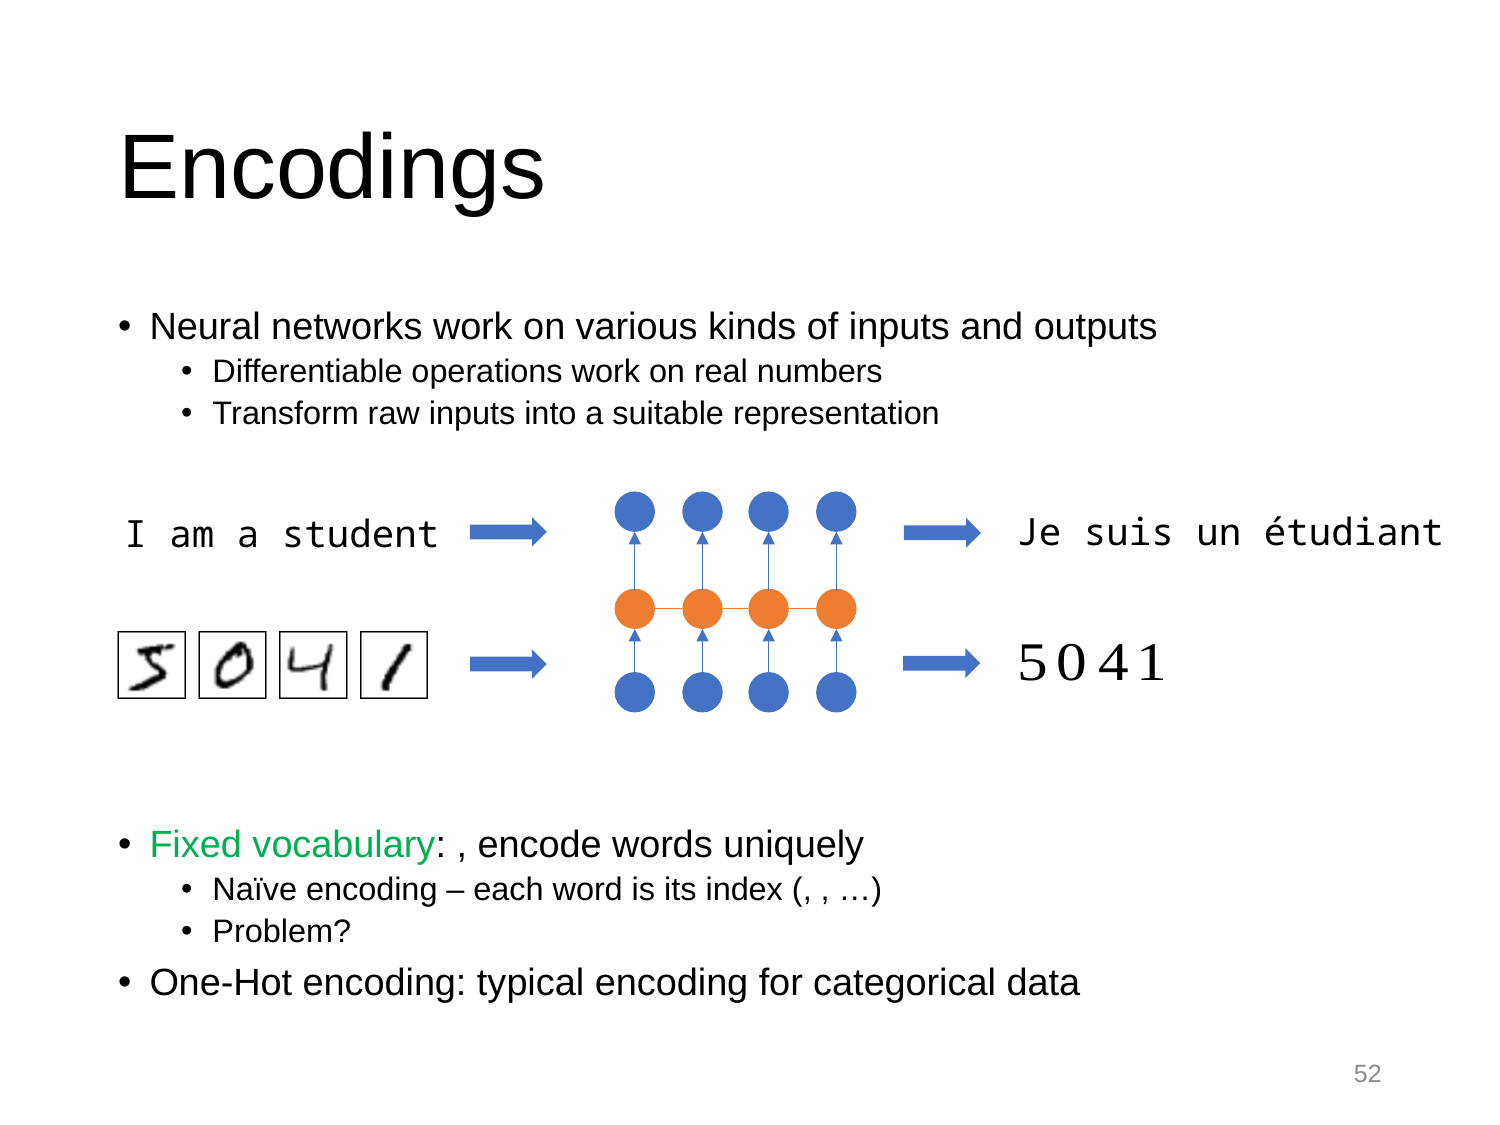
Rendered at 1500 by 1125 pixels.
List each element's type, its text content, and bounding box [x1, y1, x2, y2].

title Encodings [103, 59, 1397, 278]
slide_number 52 [1059, 1042, 1397, 1103]
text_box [112, 491, 1443, 713]
